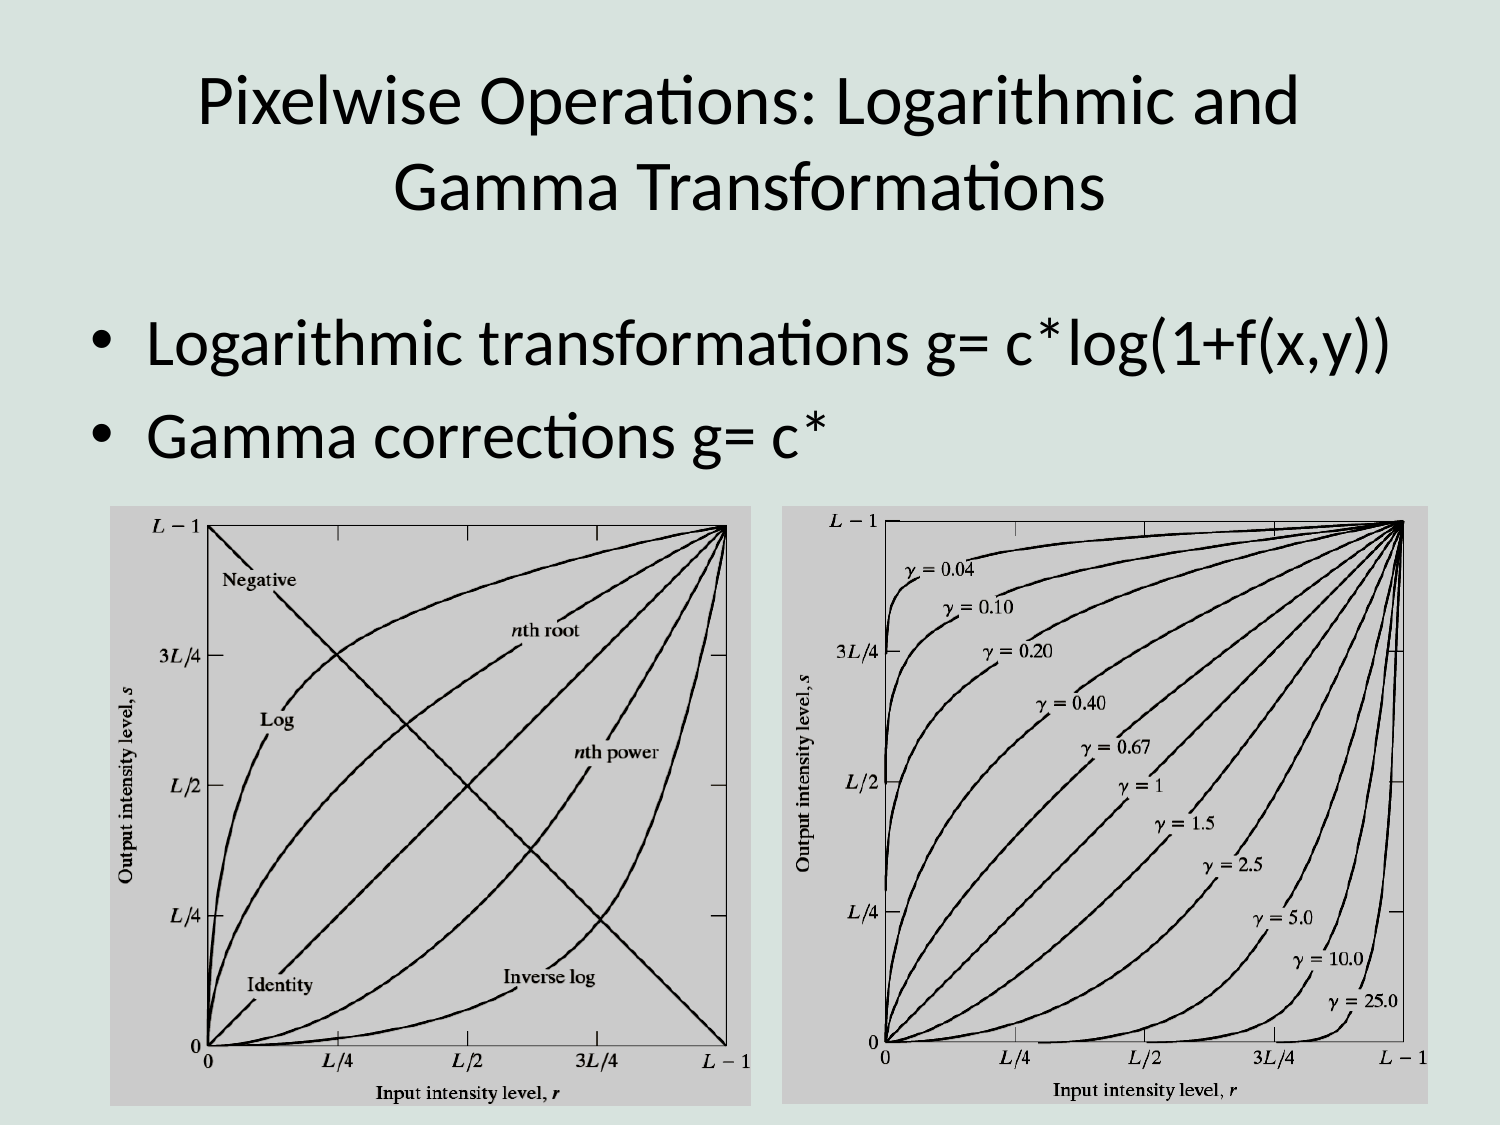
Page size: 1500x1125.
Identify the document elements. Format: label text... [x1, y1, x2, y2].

picture [110, 506, 751, 1107]
picture [781, 506, 1428, 1105]
title Pixelwise Operations: Logarithmic and Gamma Transformations [75, 45, 1425, 233]
